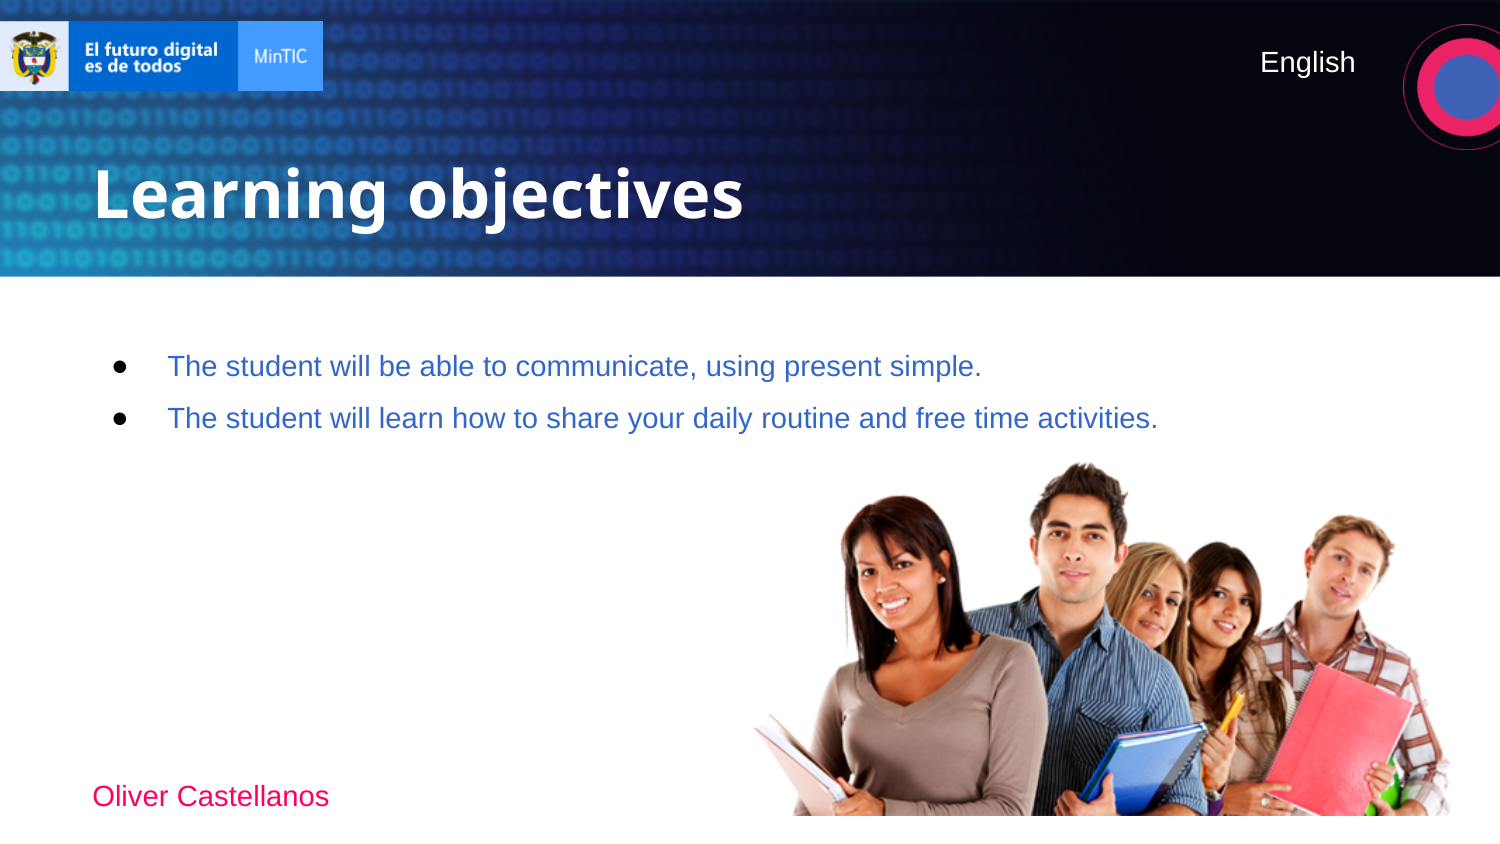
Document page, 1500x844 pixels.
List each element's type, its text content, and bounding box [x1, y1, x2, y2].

picture [0, 0, 1500, 276]
picture [751, 460, 1456, 816]
list The student will be able to communicate, using present simple. The student will learn how to share your daily routine and free time activities. [77, 314, 1427, 760]
title Learning objectives [77, 121, 1427, 248]
